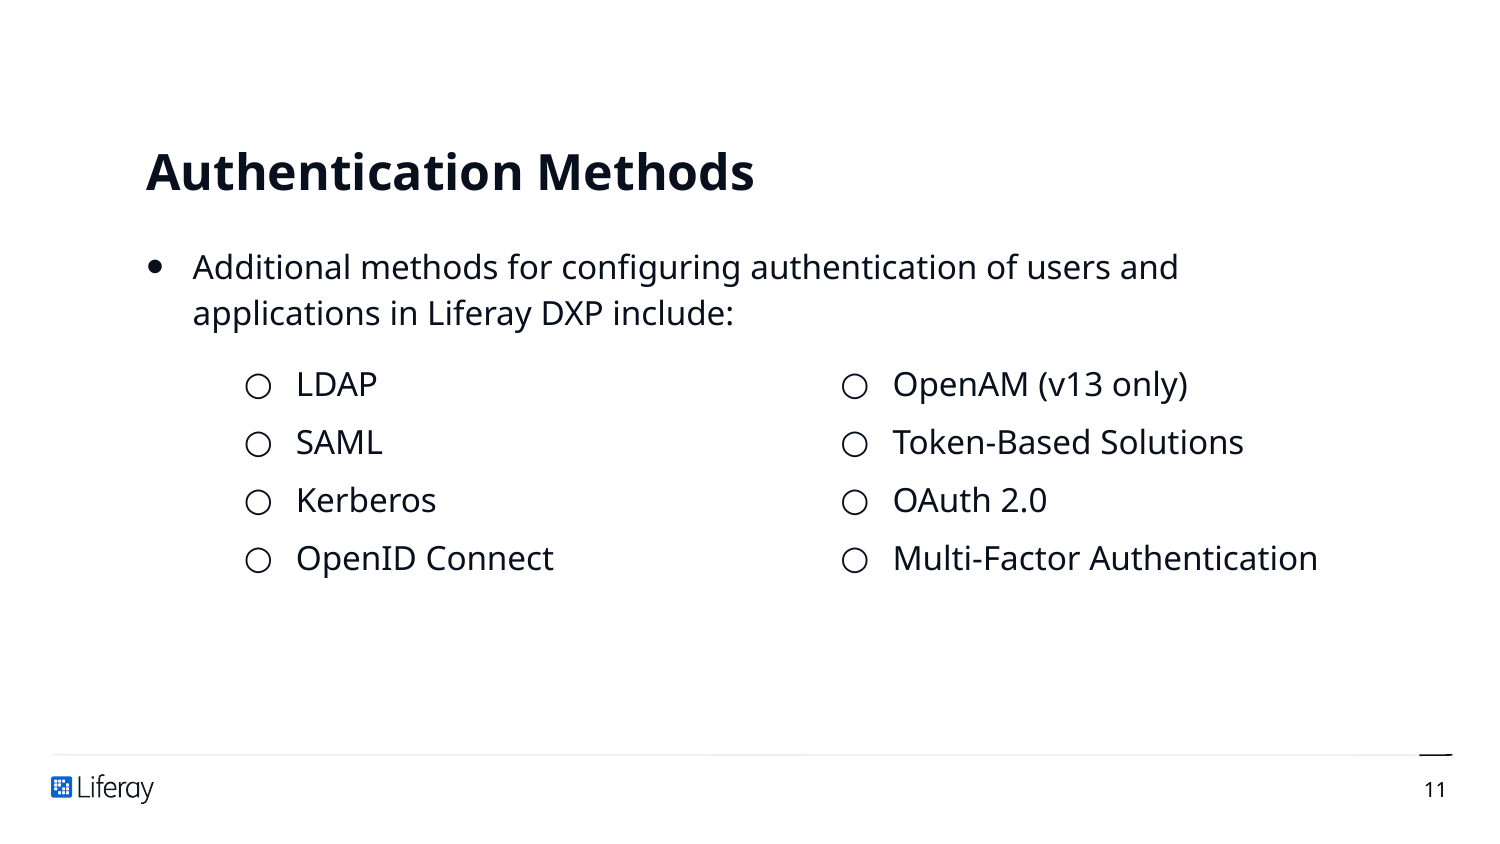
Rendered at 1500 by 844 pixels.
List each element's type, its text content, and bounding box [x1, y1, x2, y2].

list Additional methods for configuring authentication of users and applications in Liferay DXP include: [146, 225, 1354, 349]
text_box LDAP SAML Kerberos OpenID Connect OpenAM (v13 only) Token-Based Solutions OAuth 2.0 Multi-Factor Authentication [130, 349, 1354, 687]
title Authentication Methods [146, 125, 1429, 229]
